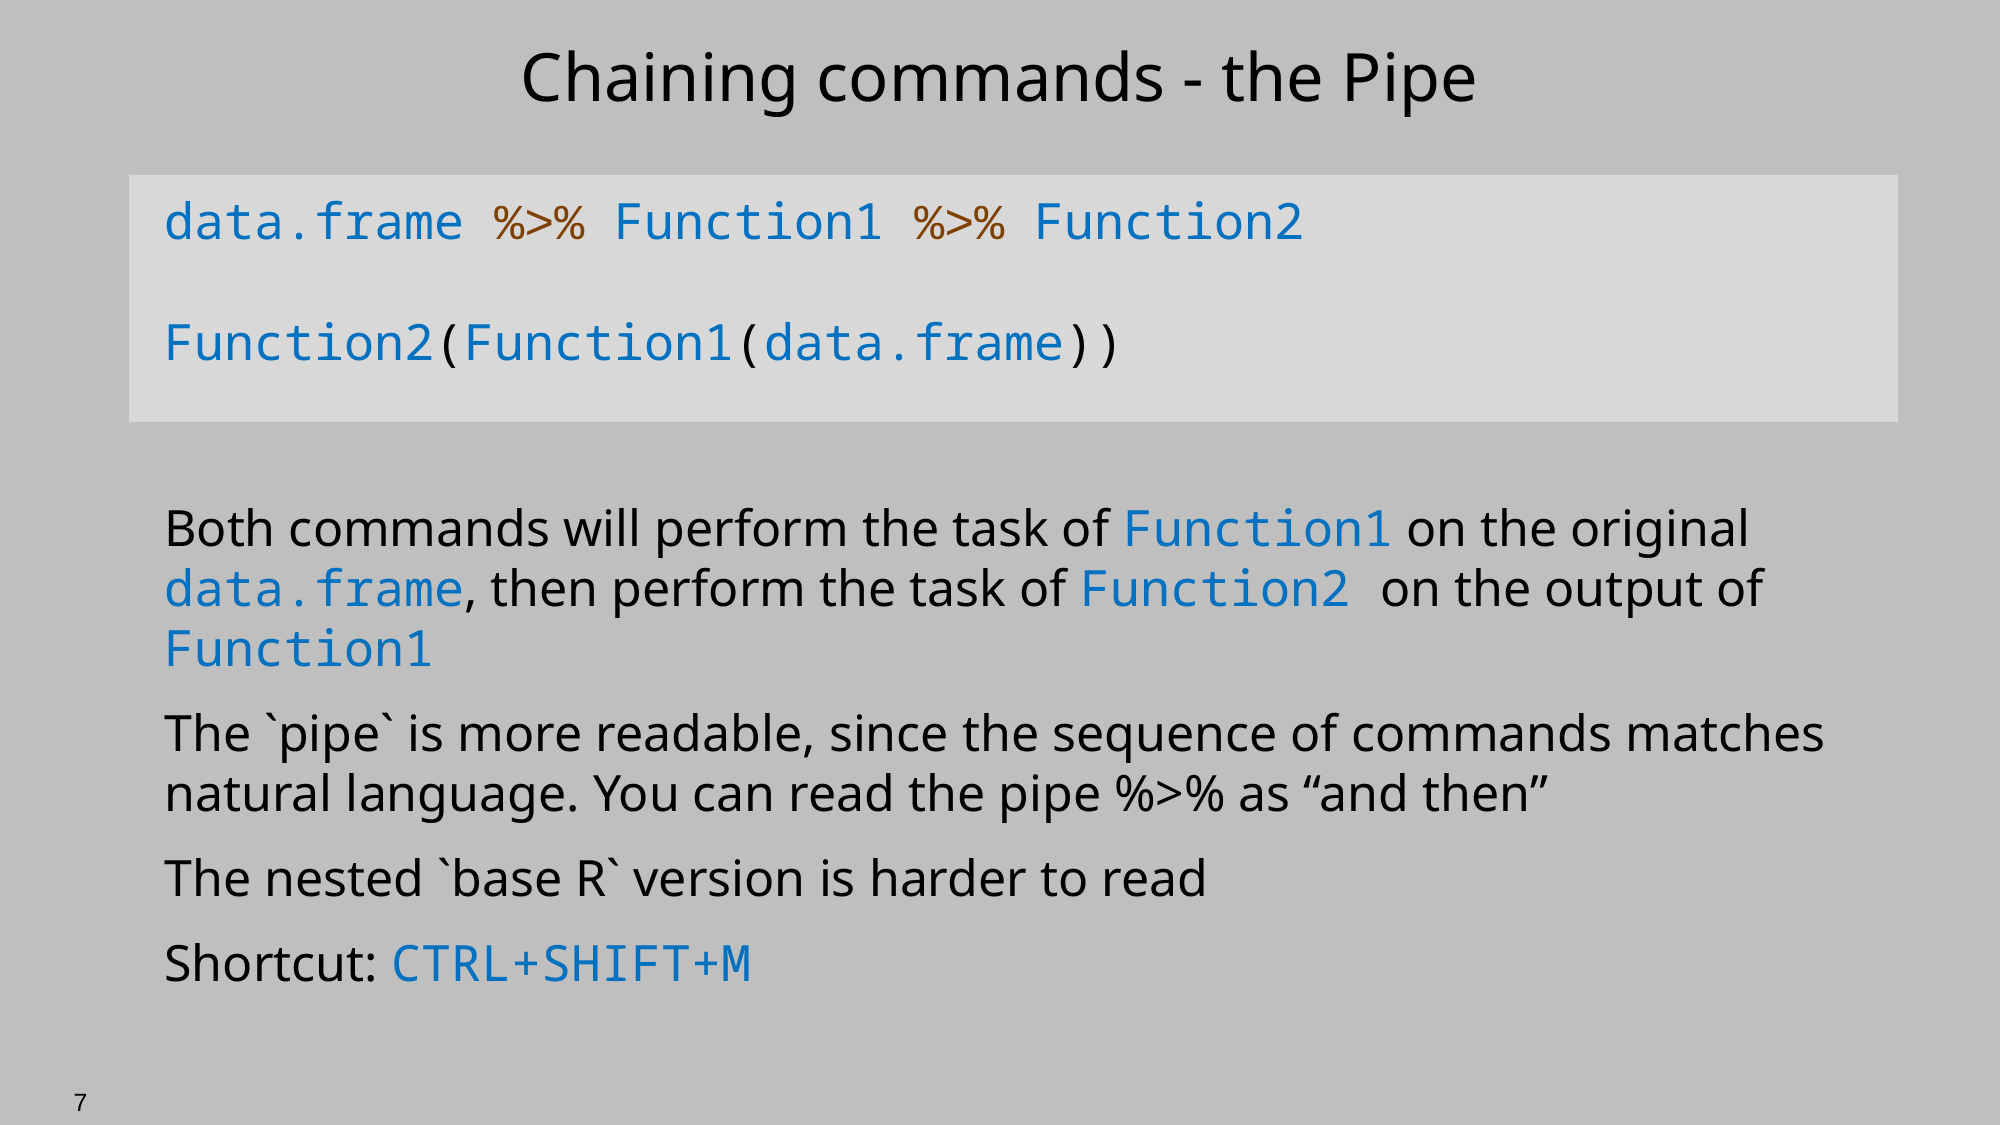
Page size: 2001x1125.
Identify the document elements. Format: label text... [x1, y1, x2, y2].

list data.frame %>% Function1 %>% Function2 Function2(Function1(data.frame)) [129, 174, 1898, 422]
list Both commands will perform the task of Function1 on the original data.frame, then perform the task of Function2 on the output of Function1 The `pipe` is more readable, since the sequence of commands matches natural language. You can read the pipe %>% as “and then” The nested `base R` version is harder to read Shortcut: CTRL+SHIFT+M [129, 481, 1898, 1080]
title Chaining commands - the Pipe [150, 0, 1850, 150]
